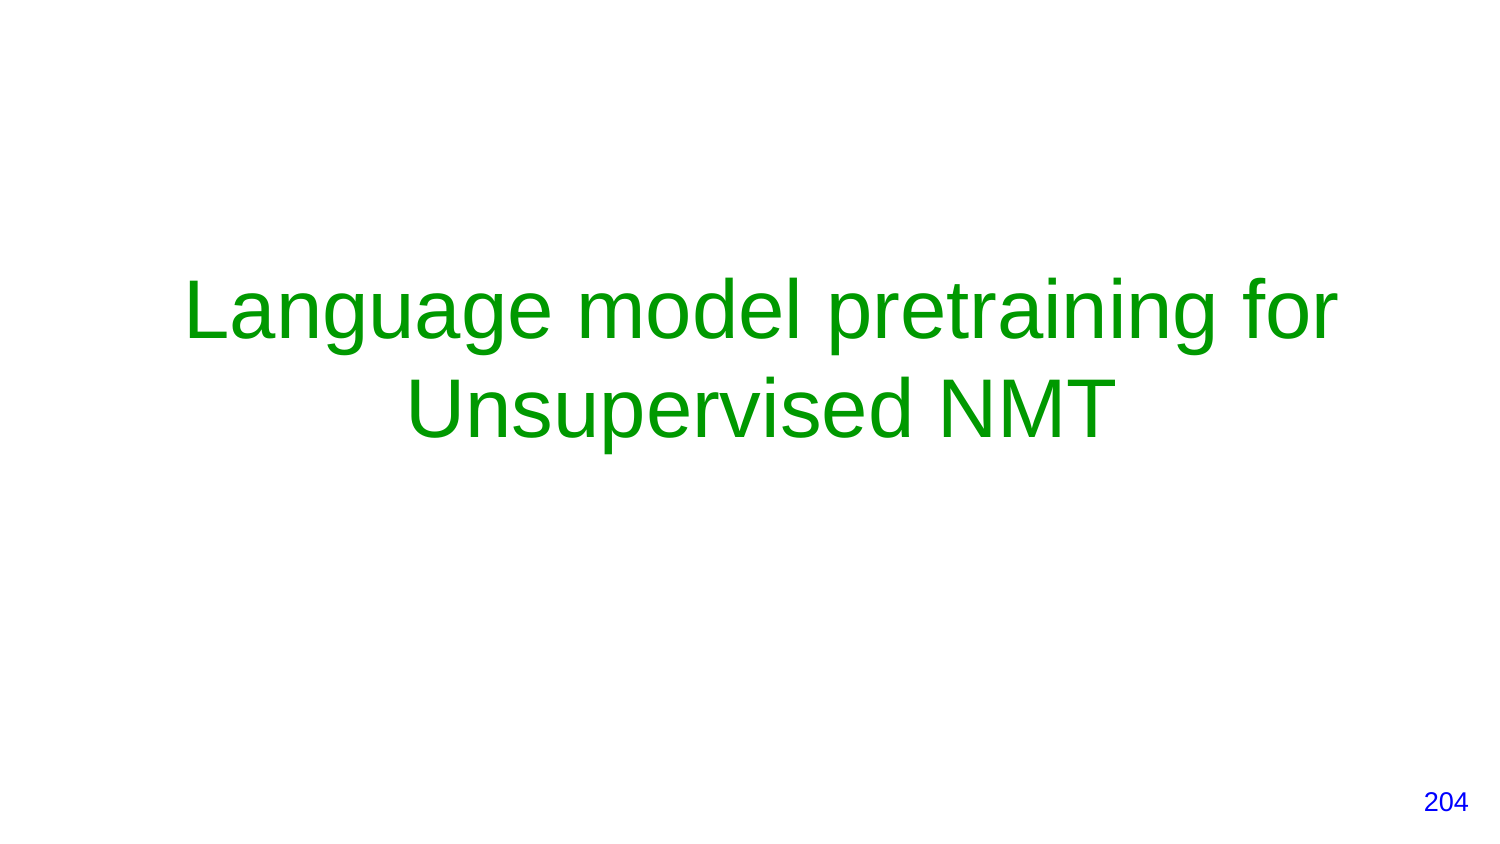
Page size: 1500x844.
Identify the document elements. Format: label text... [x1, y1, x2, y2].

slide_number ‹#› [1394, 769, 1484, 834]
title Language model pretraining for Unsupervised NMT [63, 252, 1461, 457]
